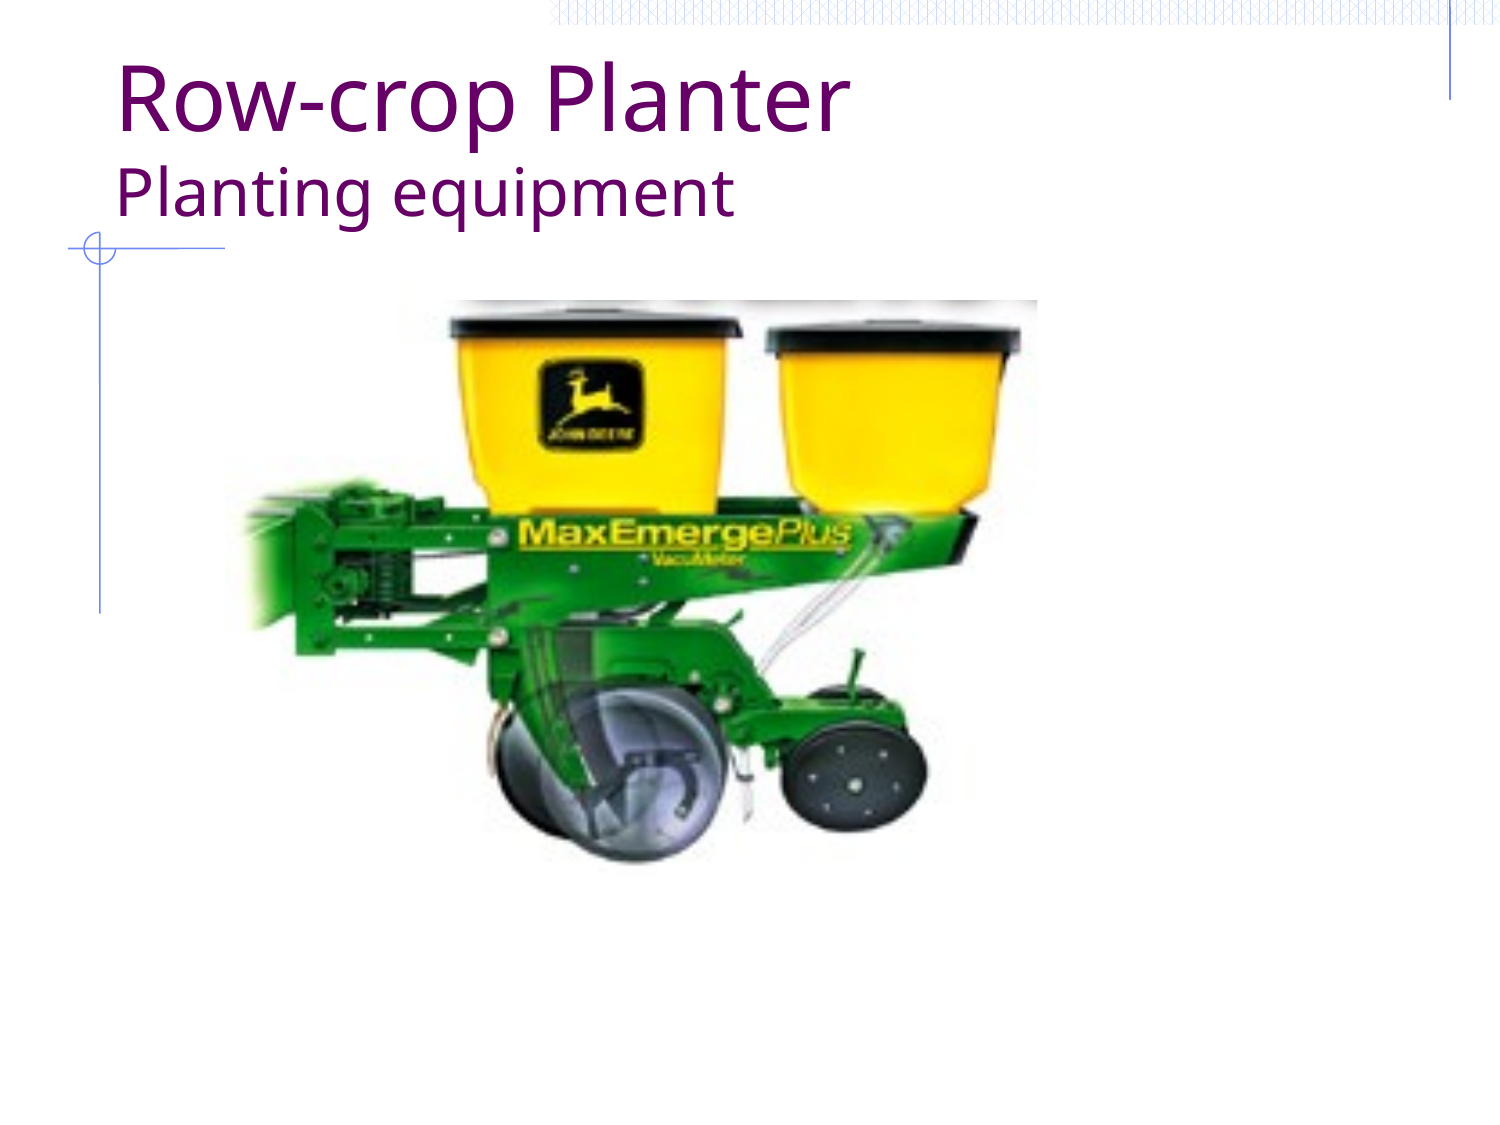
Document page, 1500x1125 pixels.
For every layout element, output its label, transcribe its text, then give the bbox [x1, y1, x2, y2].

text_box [224, 99, 1500, 877]
title Row-crop Planter Planting equipment [99, 50, 1375, 238]
